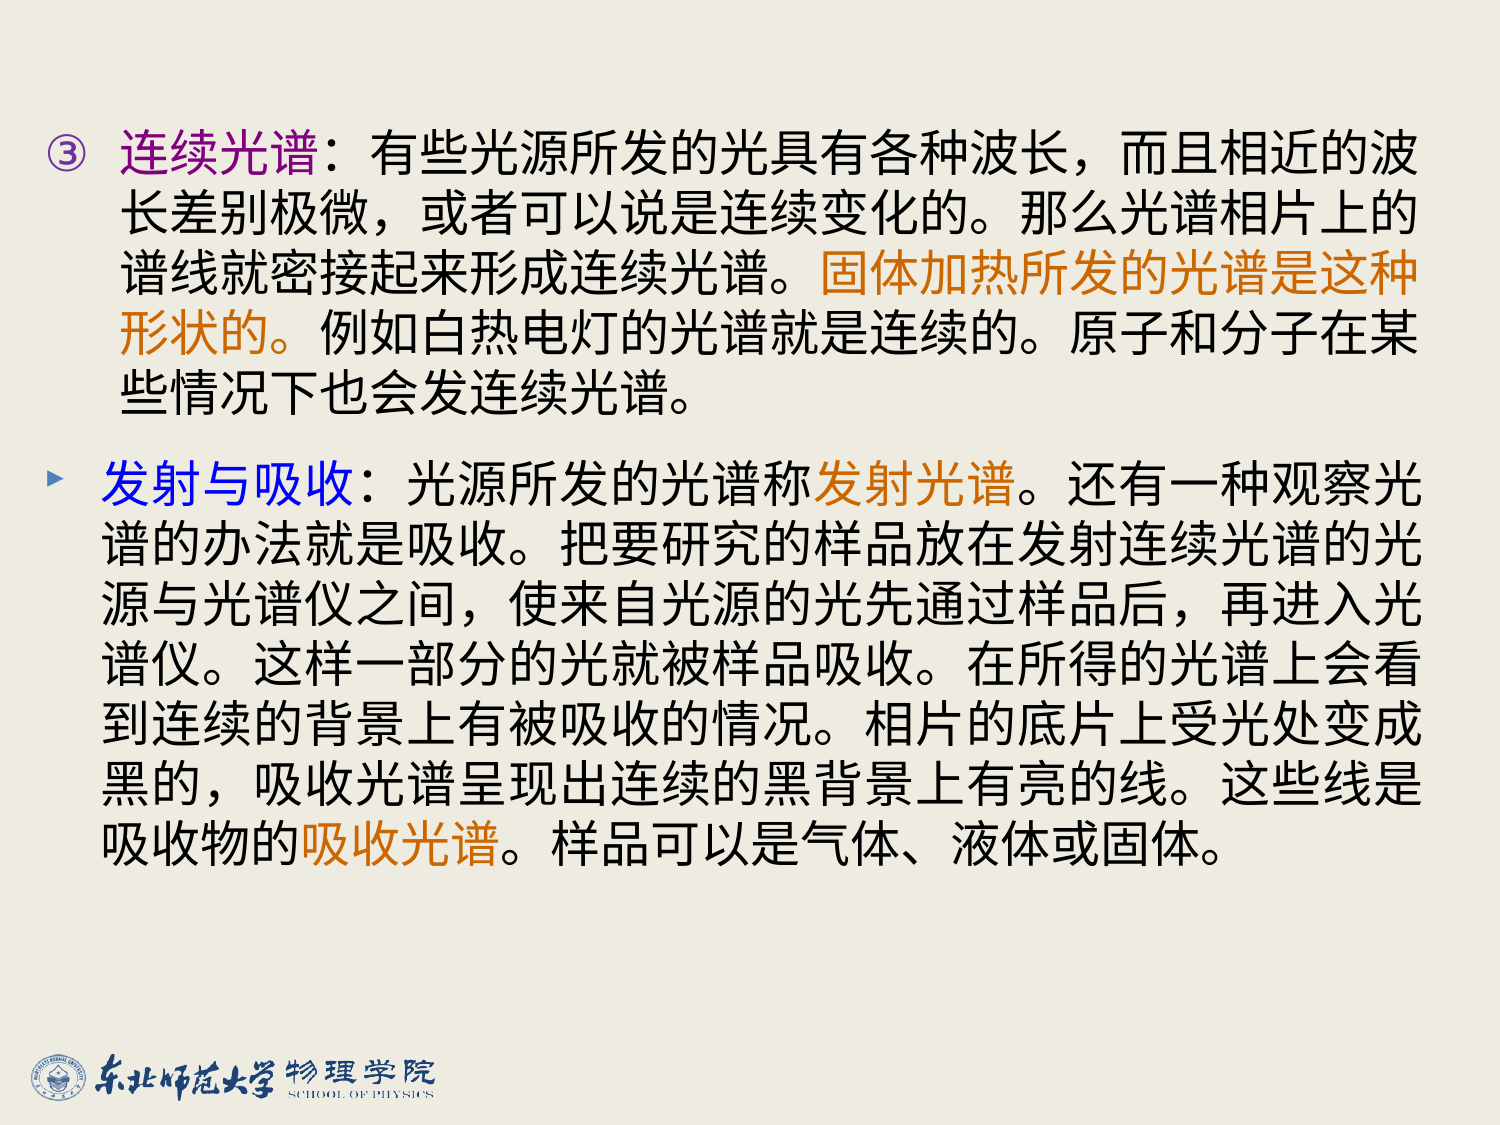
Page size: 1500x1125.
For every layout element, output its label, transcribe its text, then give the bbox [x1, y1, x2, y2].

list 连续光谱：有些光源所发的光具有各种波长，而且相近的波长差别极微，或者可以说是连续变化的。那么光谱相片上的谱线就密接起来形成连续光谱。固体加热所发的光谱是这种形状的。例如白热电灯的光谱就是连续的。原子和分子在某些情况下也会发连续光谱。 发射与吸收：光源所发的光谱称发射光谱。还有一种观察光谱的办法就是吸收。把要研究的样品放在发射连续光谱的光源与光谱仪之间，使来自光源的光先通过样品后，再进入光谱仪。这样一部分的光就被样品吸收。在所得的光谱上会看到连续的背景上有被吸收的情况。相片的底片上受光处变成黑的，吸收光谱呈现出连续的黑背景上有亮的线。这些线是吸收物的吸收光谱。样品可以是气体、液体或固体。 [29, 113, 1439, 969]
picture [20, 1054, 440, 1101]
